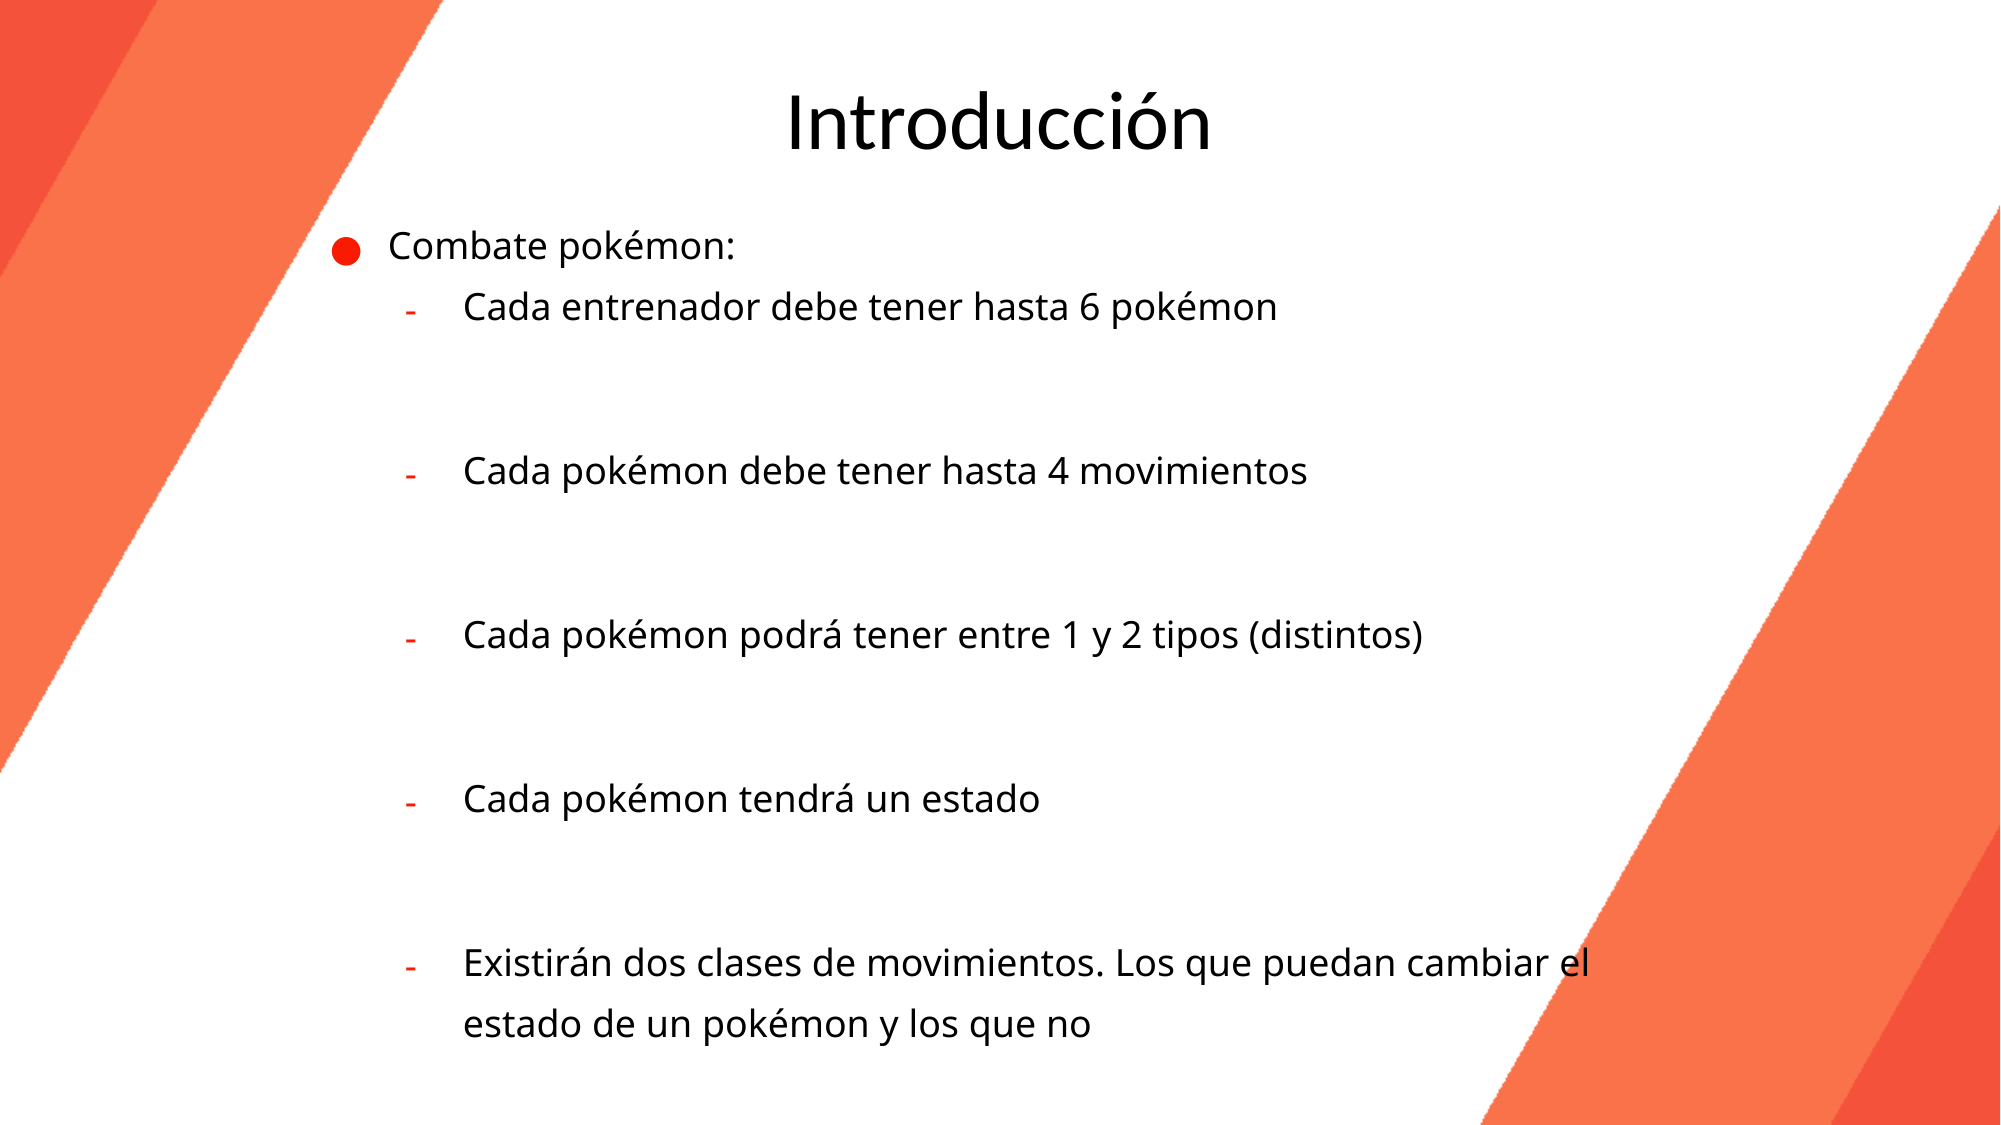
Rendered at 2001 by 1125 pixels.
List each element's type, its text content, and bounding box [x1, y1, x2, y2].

list Combate pokémon: Cada entrenador debe tener hasta 6 pokémon Cada pokémon debe tener hasta 4 movimientos Cada pokémon podrá tener entre 1 y 2 tipos (distintos) Cada pokémon tendrá un estado Existirán dos clases de movimientos. Los que puedan cambiar el estado de un pokémon y los que no [222, 201, 1706, 1079]
picture [0, 0, 2001, 1125]
title Introducción [258, 43, 1742, 213]
